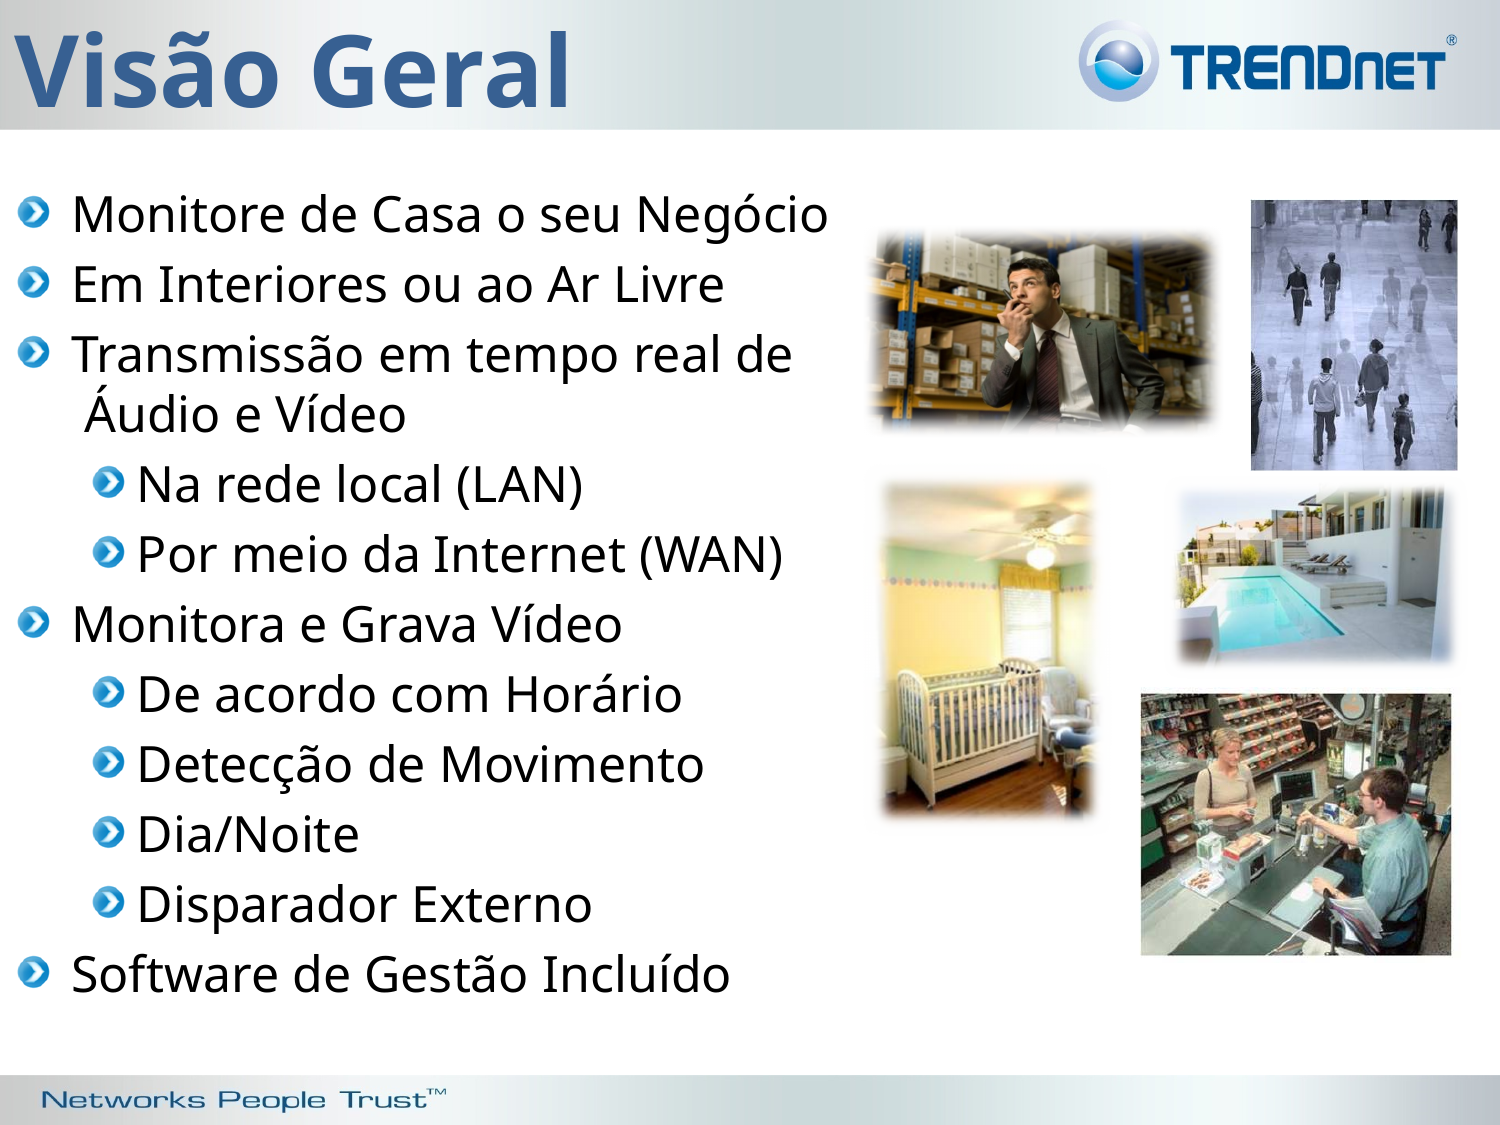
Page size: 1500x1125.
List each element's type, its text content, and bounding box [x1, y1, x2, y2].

picture [90, 744, 126, 780]
picture [862, 224, 1226, 439]
picture [90, 674, 126, 710]
picture [1074, 0, 1500, 130]
picture [15, 604, 51, 640]
picture [1249, 199, 1458, 471]
picture [90, 534, 126, 570]
picture [15, 194, 51, 230]
picture [90, 814, 126, 850]
picture [862, 462, 1113, 838]
picture [15, 334, 51, 370]
picture [90, 464, 126, 500]
picture [15, 954, 51, 990]
picture [15, 264, 51, 300]
picture [90, 884, 126, 920]
picture [1124, 687, 1469, 963]
text_box Visão Geral [0, 0, 1074, 135]
picture [1162, 474, 1469, 680]
list Monitore de Casa o seu Negócio Em Interiores ou ao Ar Livre Transmissão em tempo real de Áudio e Vídeo Na rede local (LAN) Por meio da Internet (WAN) Monitora e Grava Vídeo De acordo com Horário Detecção de Movimento Dia/Noite Disparador Externo Software de Gestão Incluído [0, 174, 988, 984]
picture [0, 1075, 1500, 1125]
